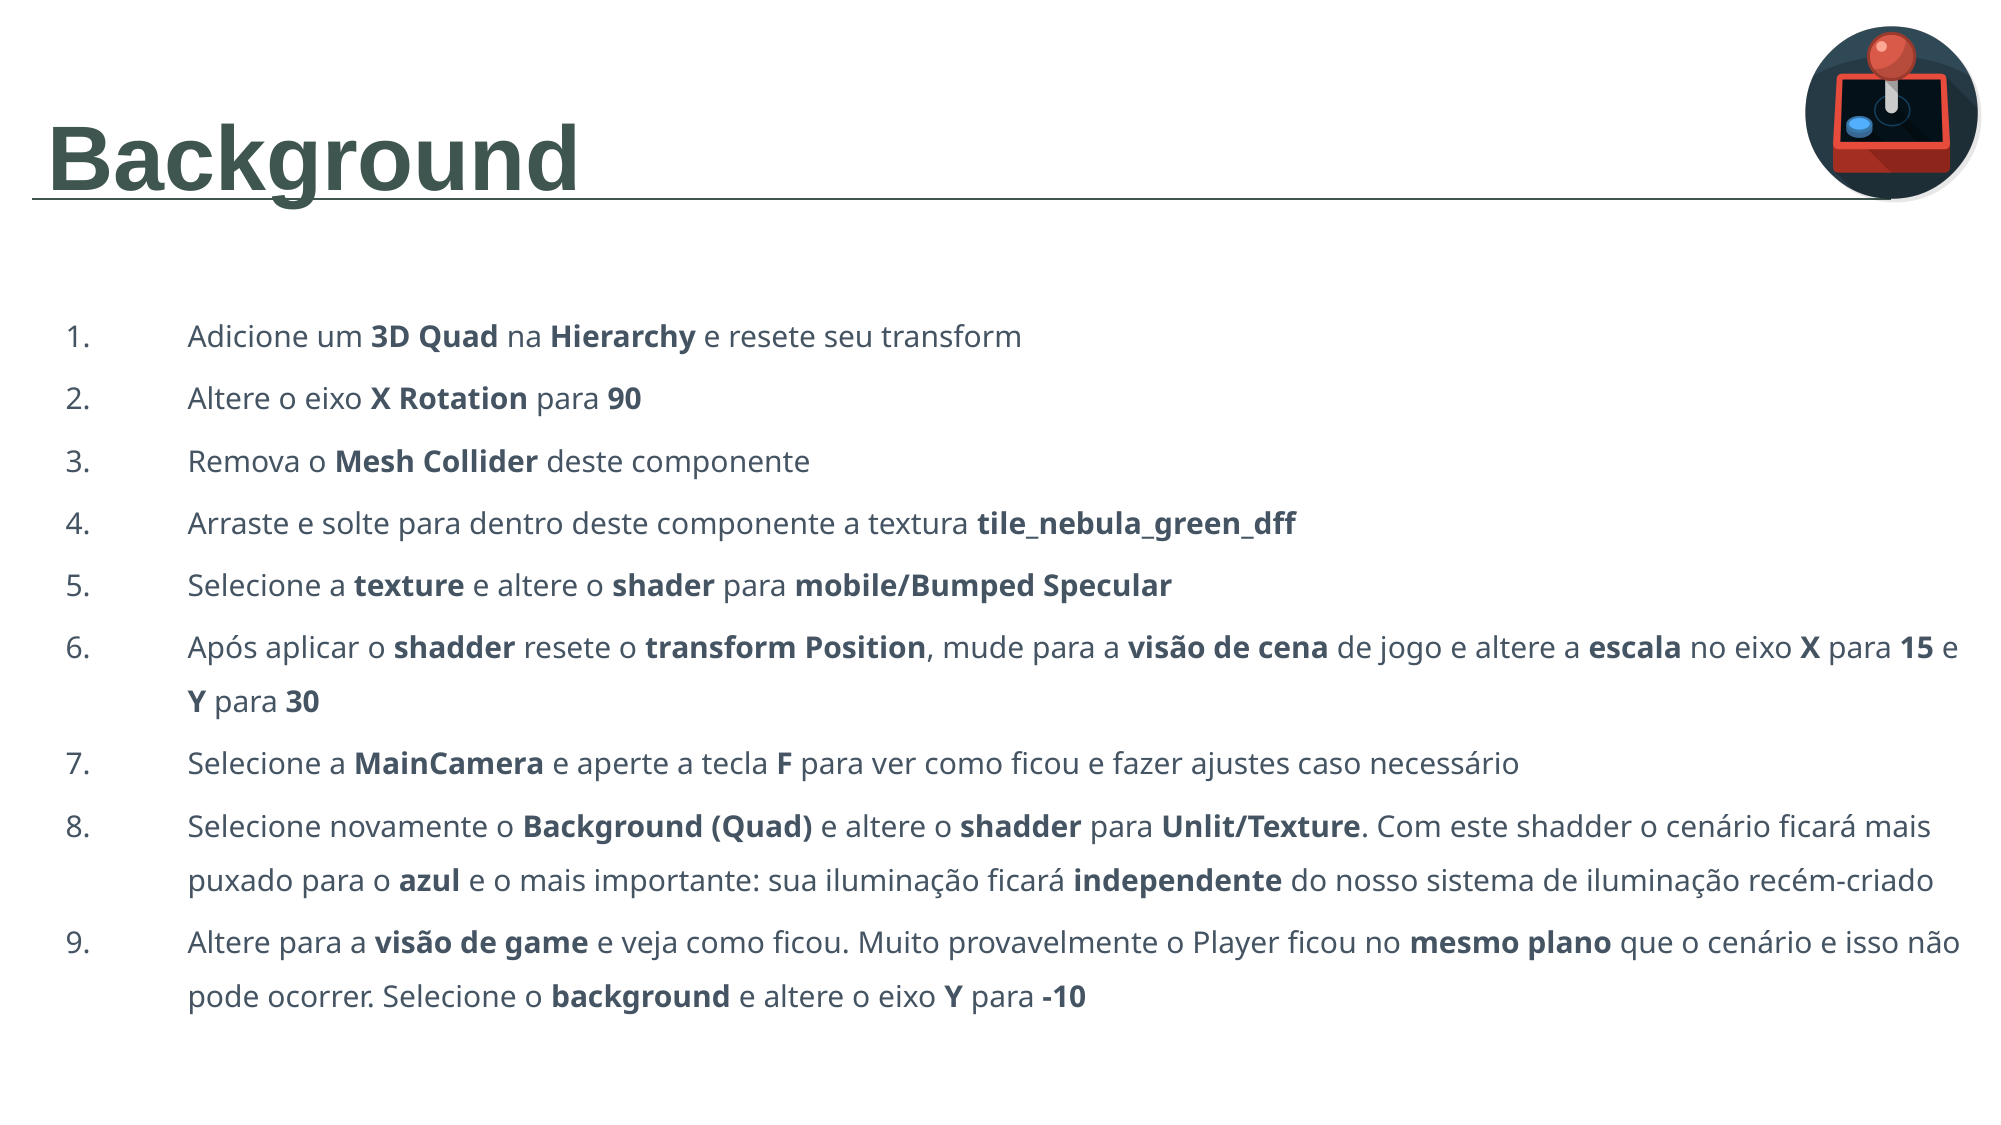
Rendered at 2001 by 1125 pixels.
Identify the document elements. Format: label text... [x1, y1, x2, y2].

text_box Background [32, 200, 1474, 248]
text_box Adicione um 3D Quad na Hierarchy e resete seu transform Altere o eixo X Rotation para 90 Remova o Mesh Collider deste componente Arraste e solte para dentro deste componente a textura tile_nebula_green_dff Selecione a texture e altere o shader para mobile/Bumped Specular Após aplicar o shadder resete o transform Position, mude para a visão de cena de jogo e altere a escala no eixo X para 15 e Y para 30 Selecione a MainCamera e aperte a tecla F para ver como ficou e fazer ajustes caso necessário Selecione novamente o Background (Quad) e altere o shadder para Unlit/Texture. Com este shadder o cenário ficará mais puxado para o azul e o mais importante: sua iluminação ficará independente do nosso sistema de iluminação recém-criado Altere para a visão de game e veja como ficou. Muito provavelmente o Player ficou no mesmo plano que o cenário e isso não pode ocorrer. Selecione o background e altere o eixo Y para -10 [32, 292, 1979, 1030]
text_box Background [32, 73, 1474, 198]
picture [1798, 19, 1985, 206]
